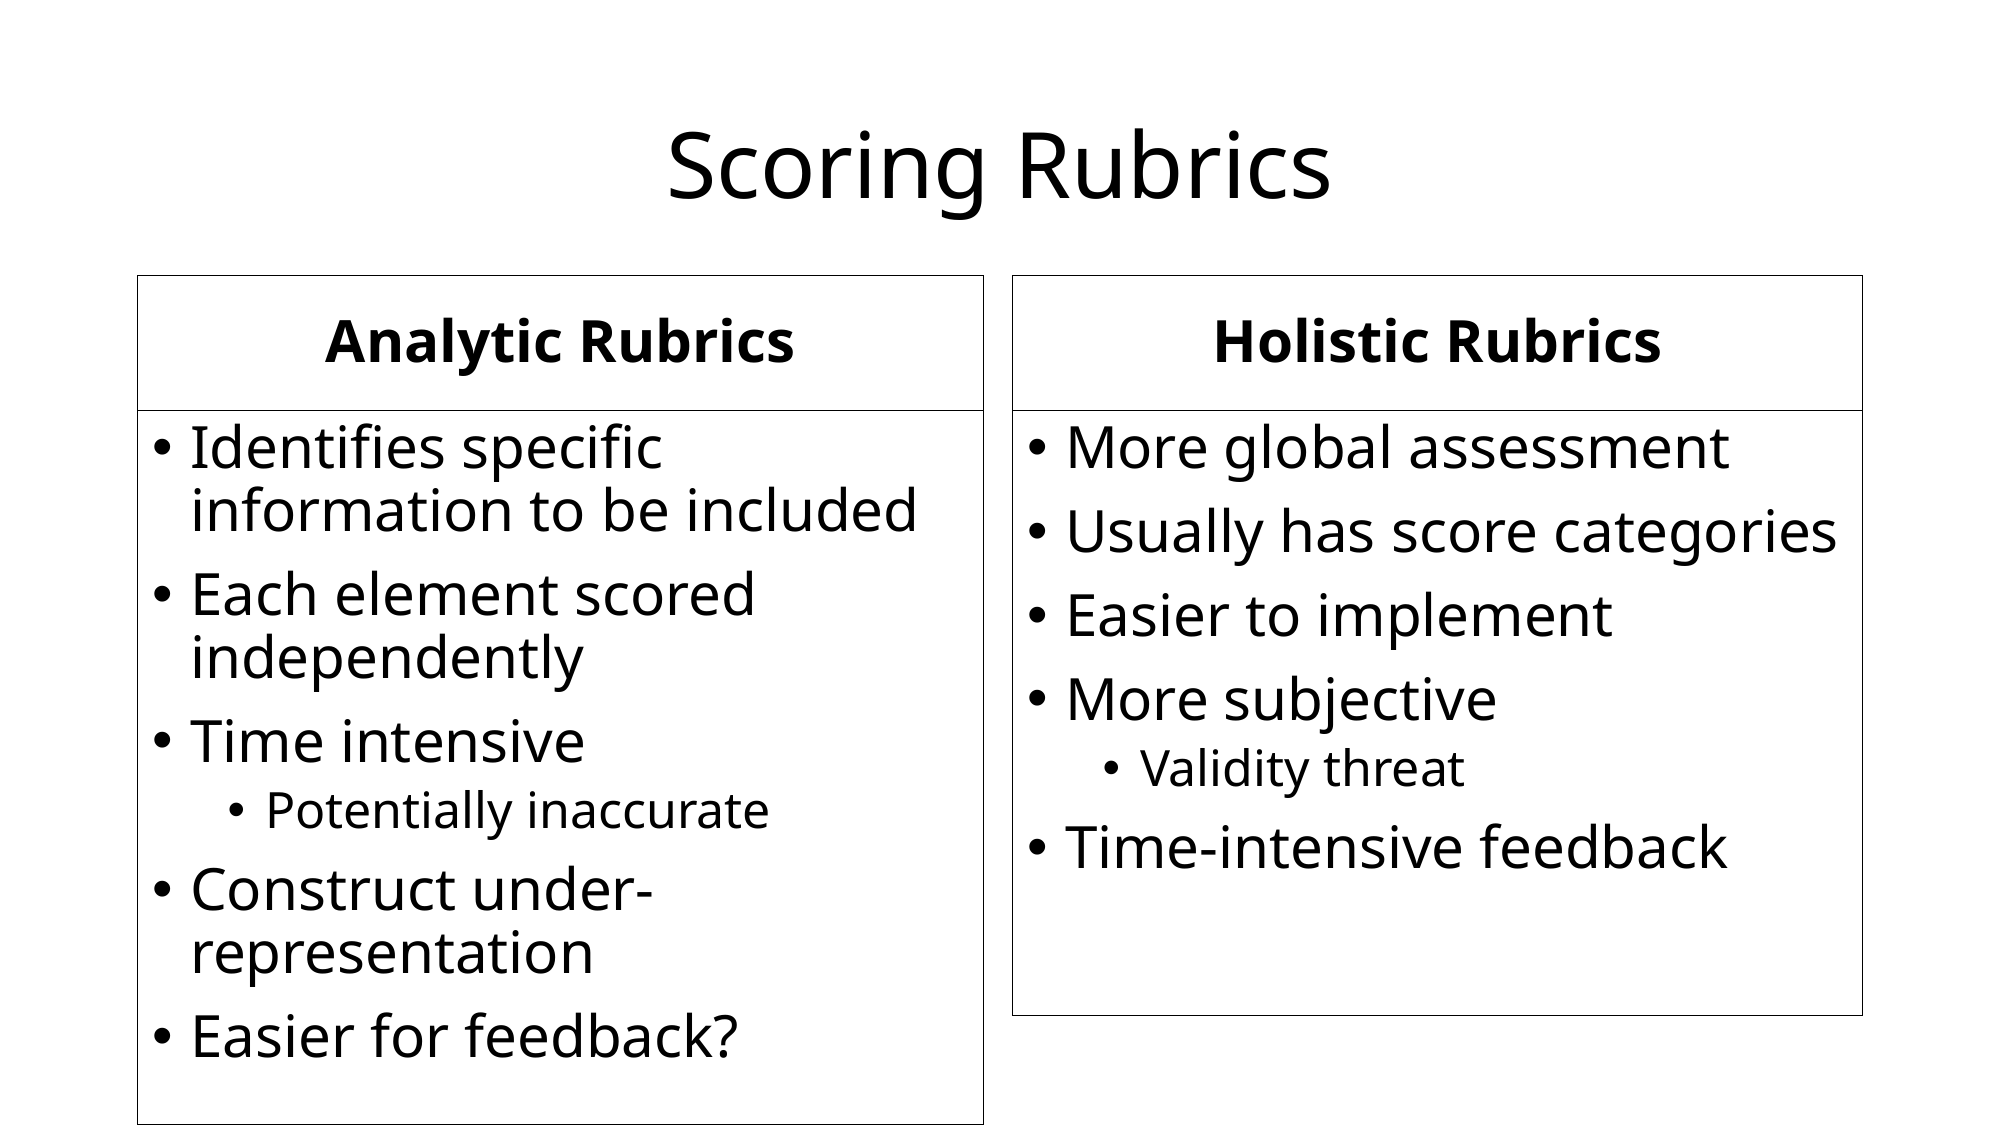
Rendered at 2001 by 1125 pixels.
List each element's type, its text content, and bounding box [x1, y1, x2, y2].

list Identifies specific information to be included Each element scored independently Time intensive Potentially inaccurate Construct under-representation Easier for feedback? [137, 410, 984, 1125]
list Analytic Rubrics [137, 275, 984, 410]
list Holistic Rubrics [1012, 275, 1863, 410]
title Scoring Rubrics [137, 59, 1863, 278]
list More global assessment Usually has score categories Easier to implement More subjective Validity threat Time-intensive feedback [1012, 410, 1863, 1016]
